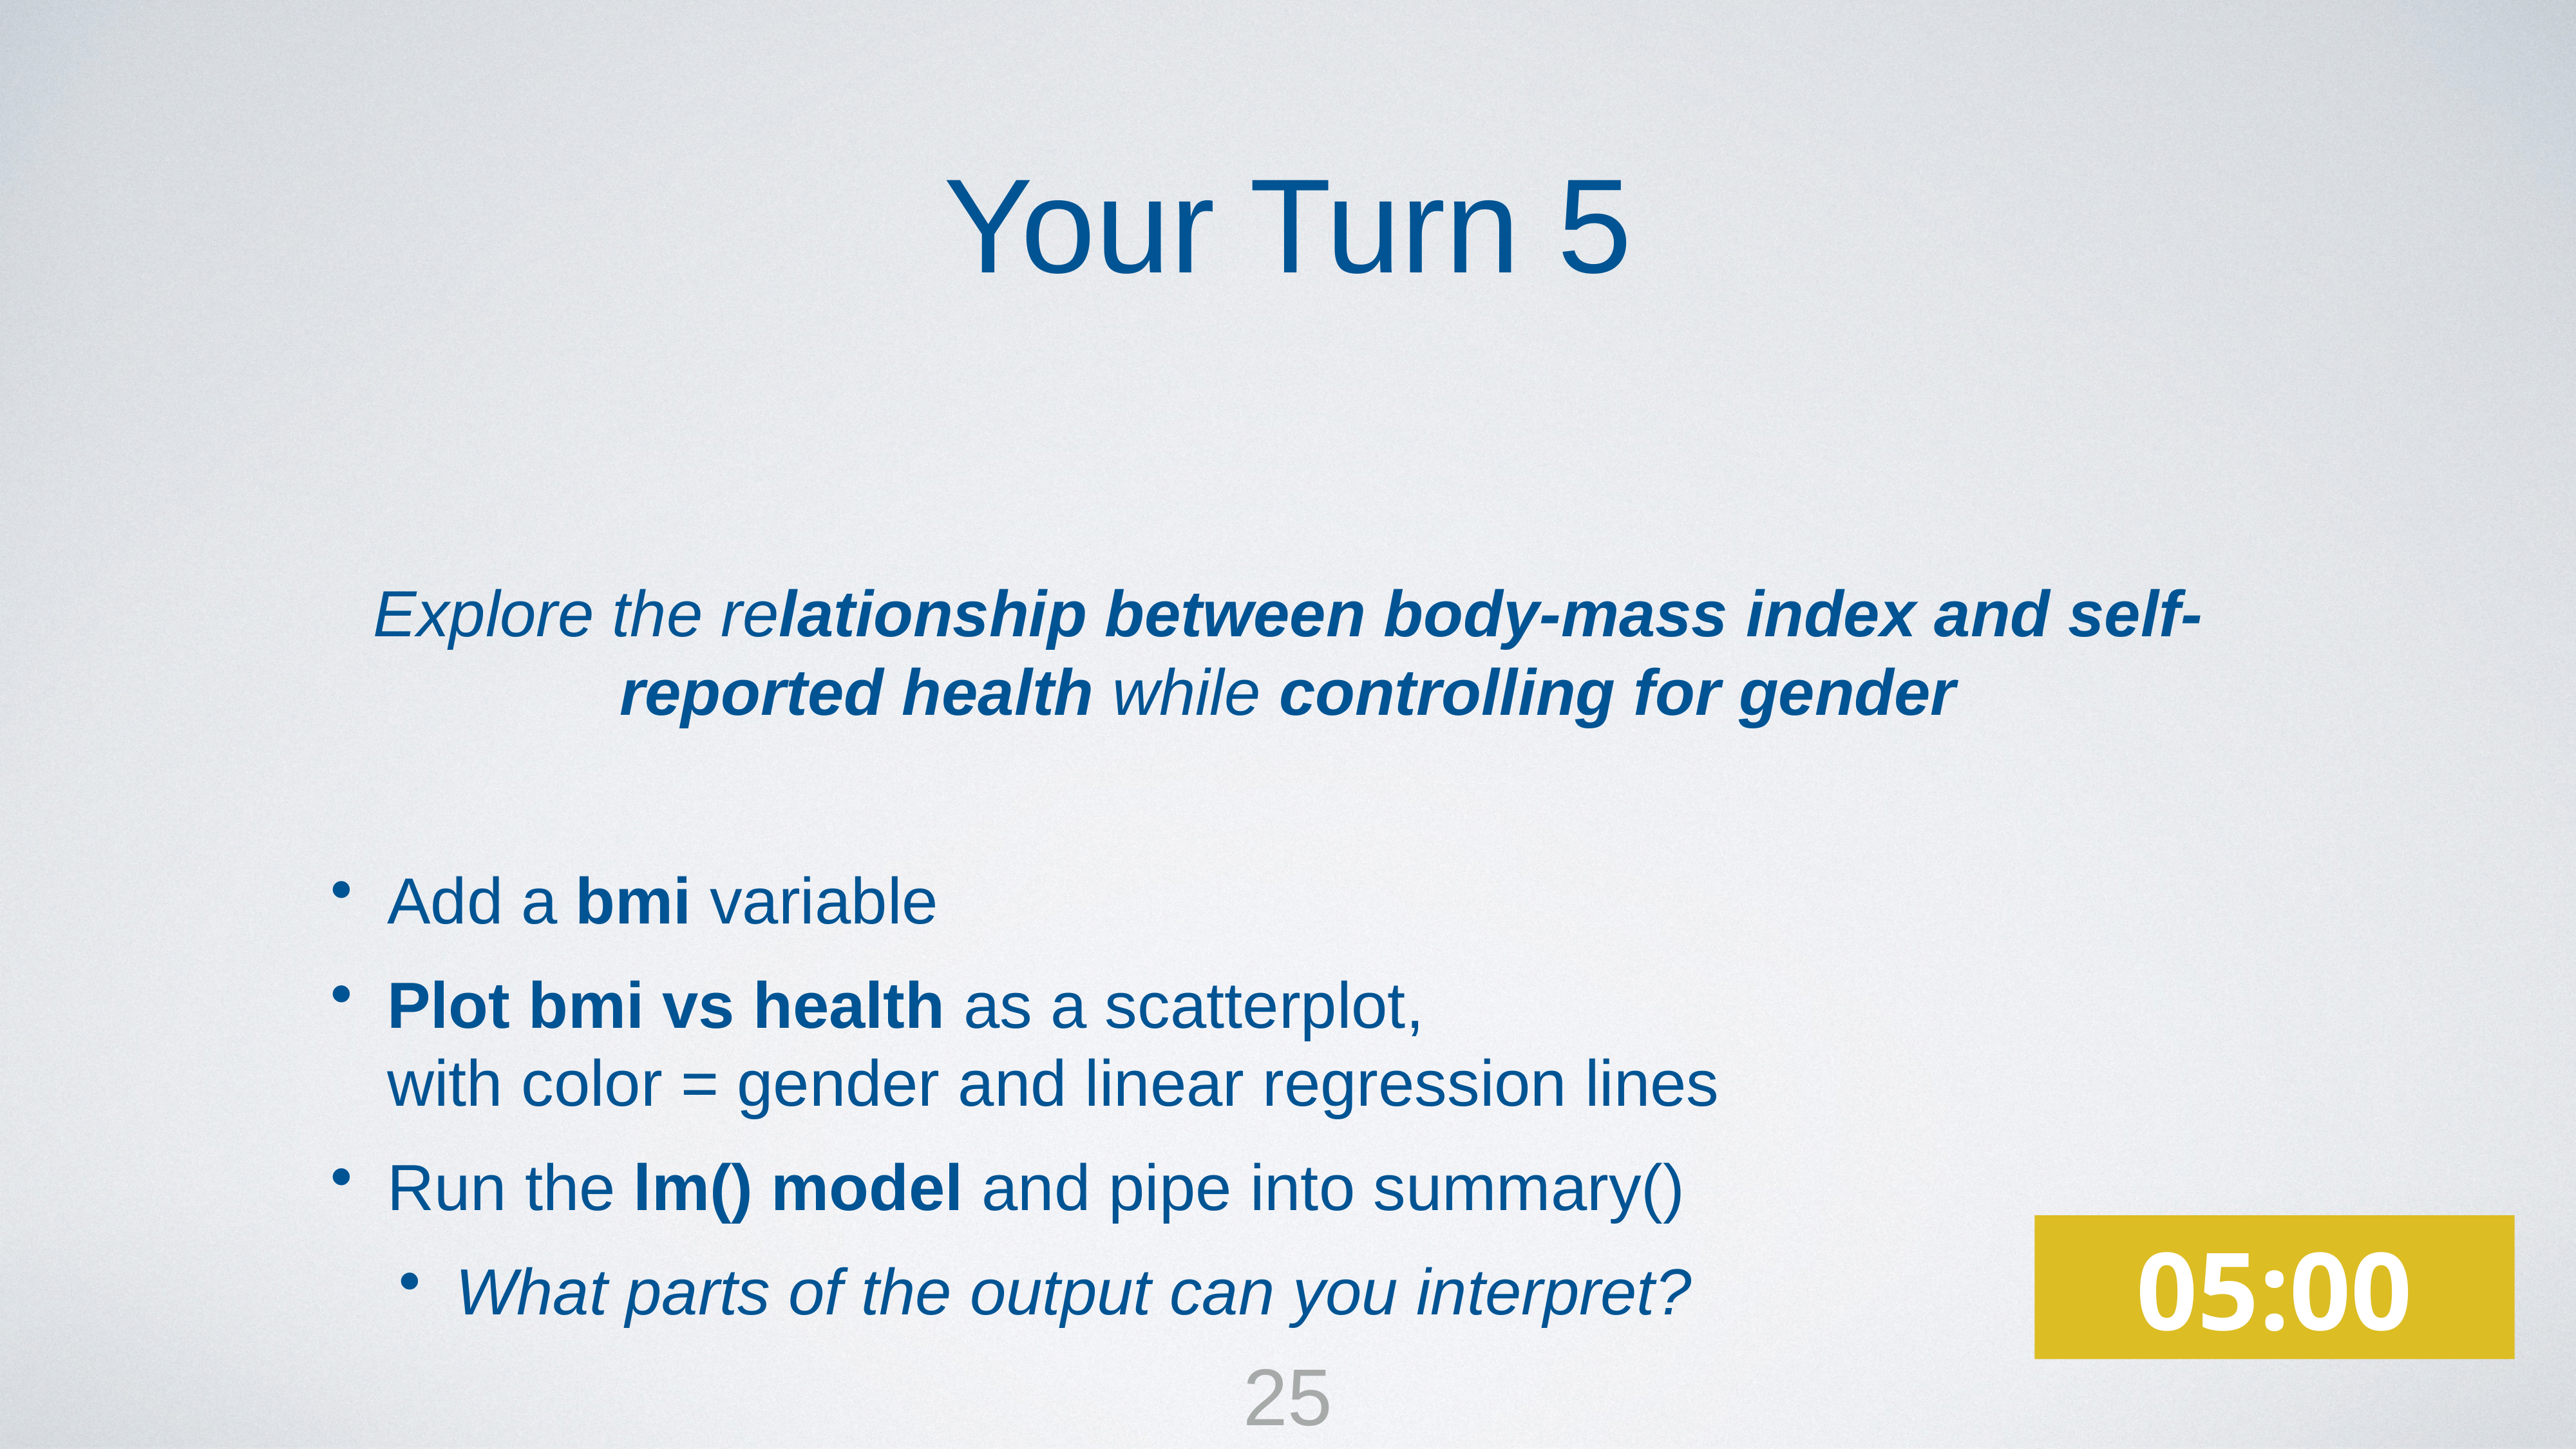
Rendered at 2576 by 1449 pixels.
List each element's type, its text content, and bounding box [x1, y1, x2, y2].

text_box 05:00 [2034, 1215, 2515, 1359]
title Your Turn 5 [510, 37, 2066, 401]
picture [0, 0, 2576, 1449]
list Explore the relationship between body-mass index and self-reported health while controlling for gender Add a bmi variable Plot bmi vs health as a scatterplot, with color = gender and linear regression lines Run the lm() model and pipe into summary() What parts of the output can you interpret? [254, 564, 2322, 1338]
text_box 25 [1097, 1338, 1479, 1449]
